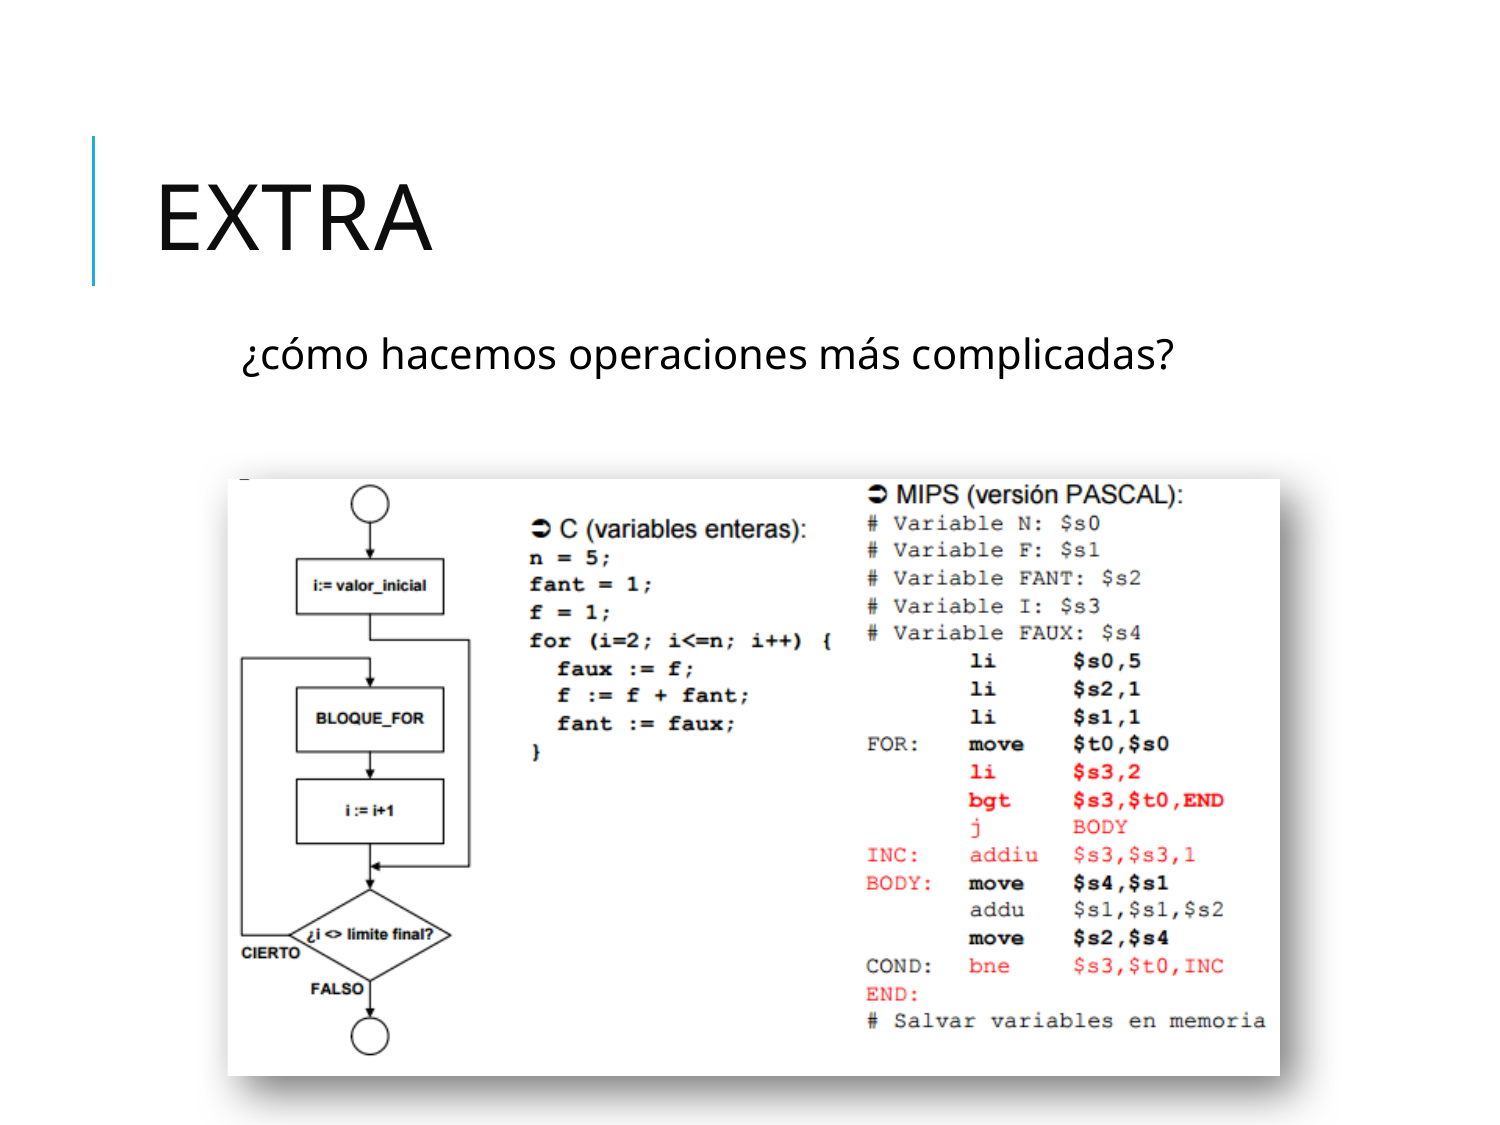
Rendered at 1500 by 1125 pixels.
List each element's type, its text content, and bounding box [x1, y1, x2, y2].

list ¿cómo hacemos operaciones más complicadas? [220, 326, 1436, 540]
text_box Condición FOR [50, 170, 1457, 245]
title Extra [138, 121, 1489, 327]
picture [227, 479, 1281, 1076]
